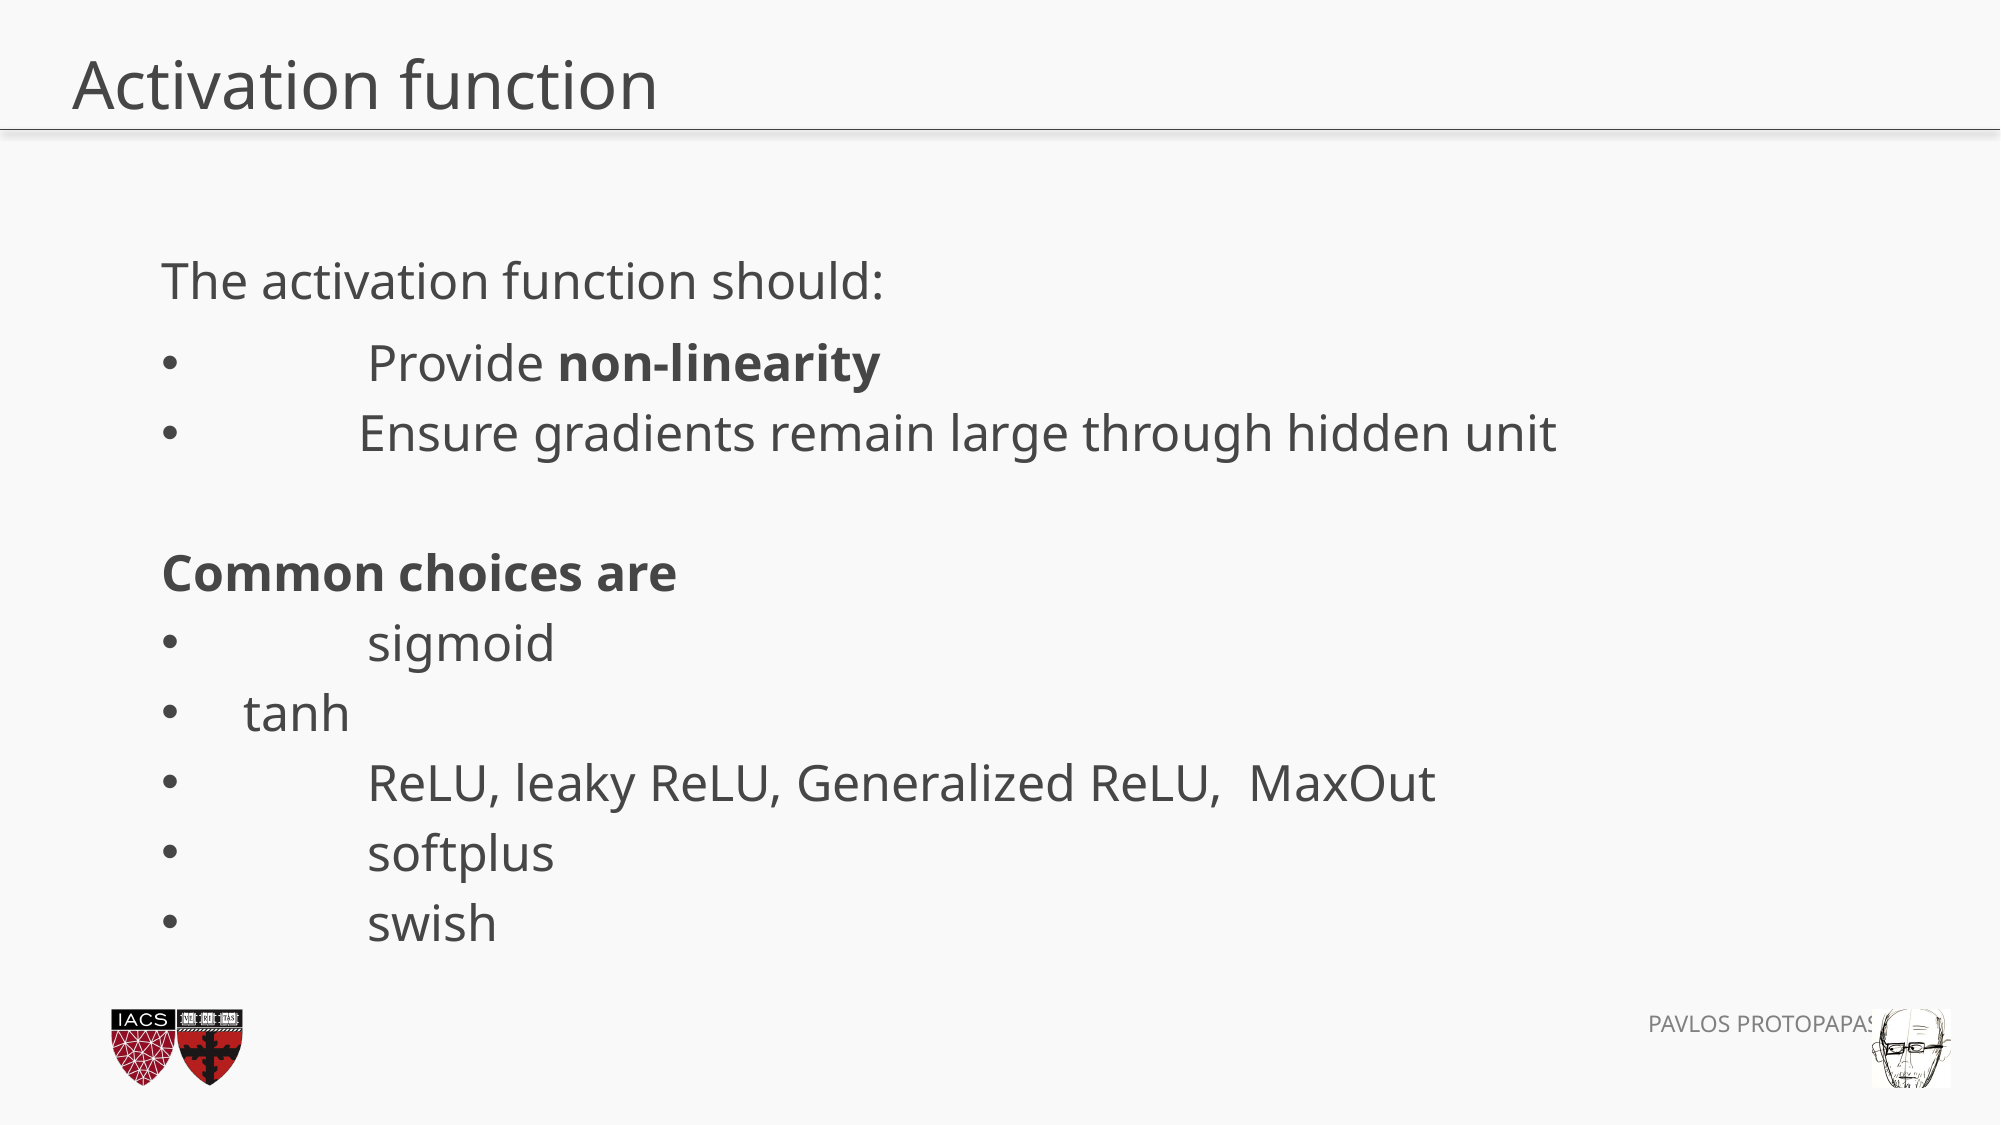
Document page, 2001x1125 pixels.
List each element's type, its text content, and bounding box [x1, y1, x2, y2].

title Activation function [57, 35, 1943, 162]
picture [109, 1009, 243, 1086]
picture [1872, 1009, 1951, 1088]
